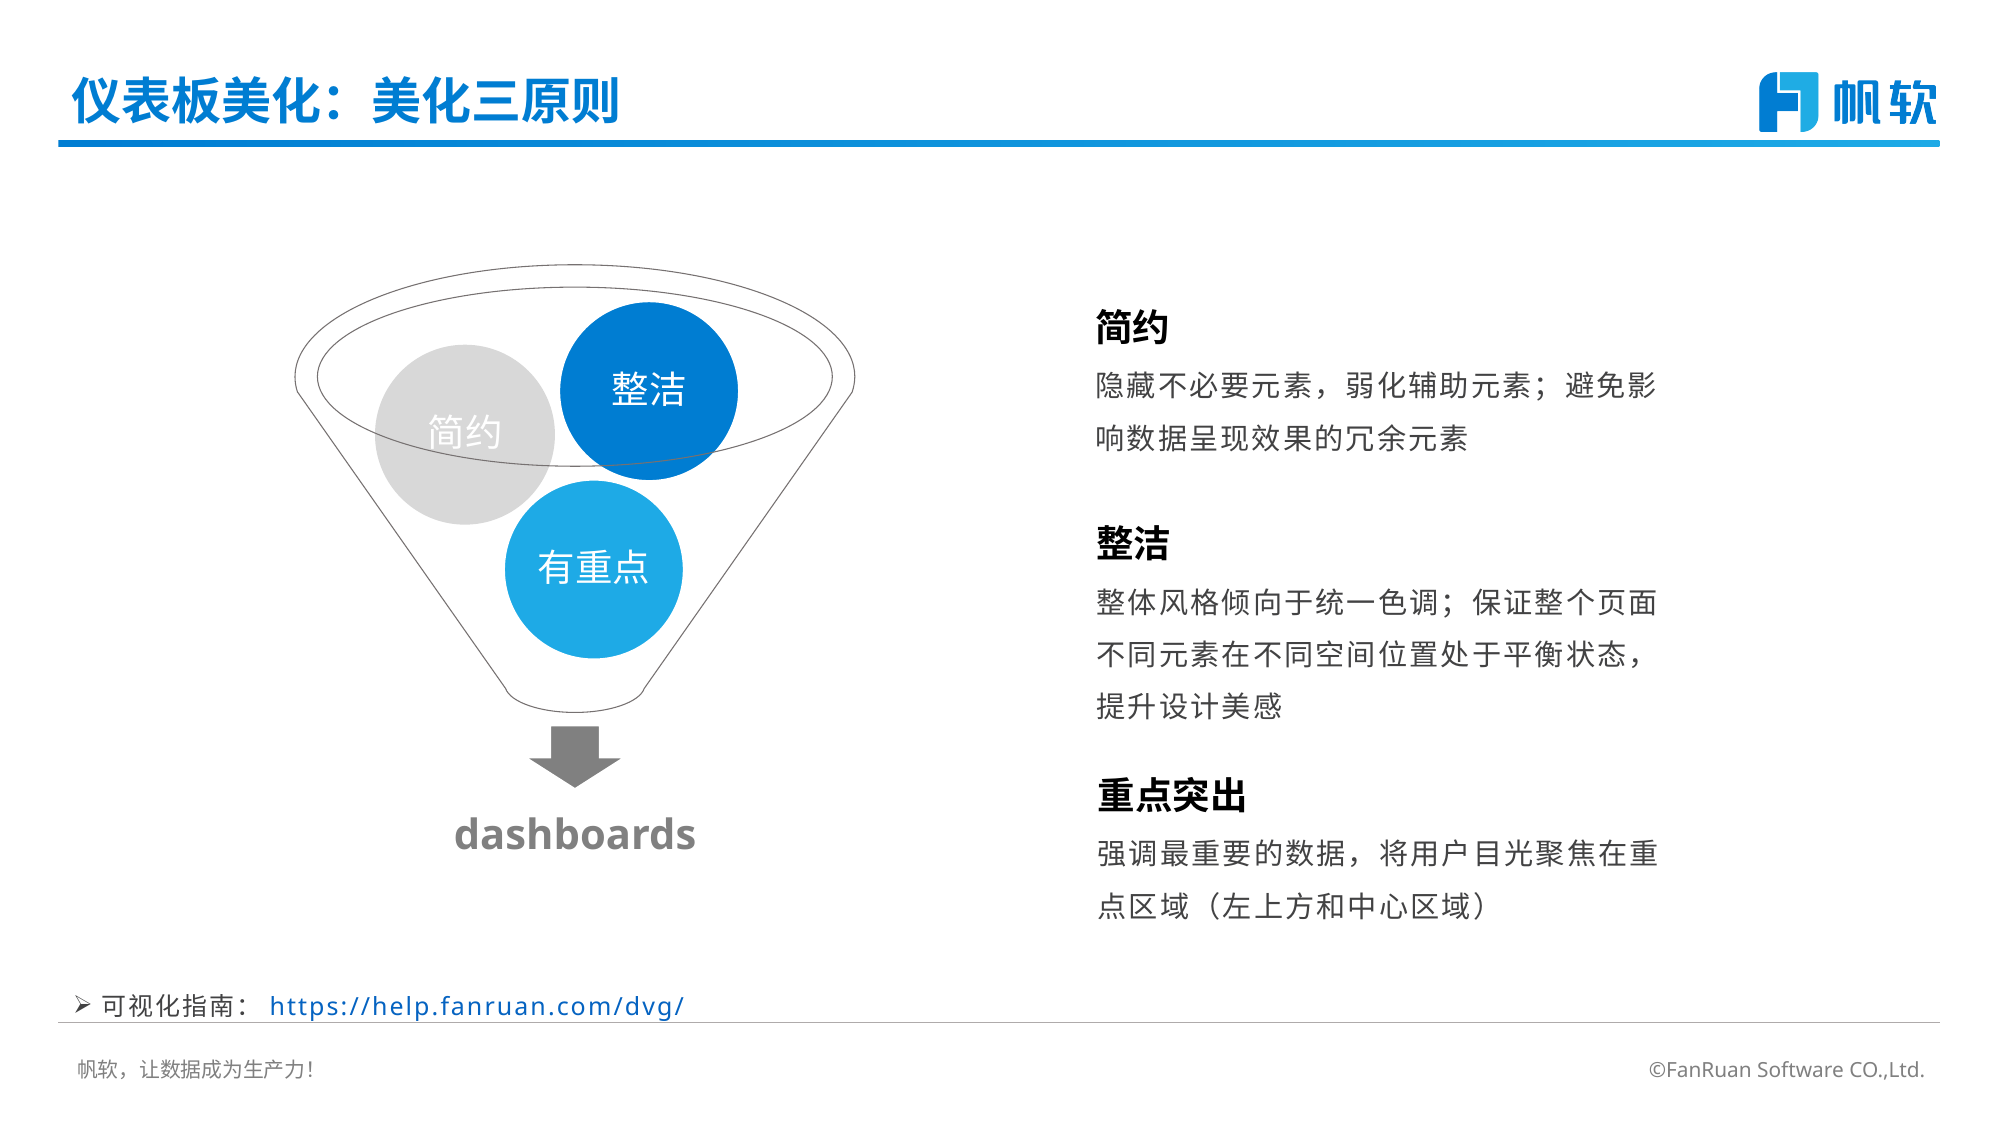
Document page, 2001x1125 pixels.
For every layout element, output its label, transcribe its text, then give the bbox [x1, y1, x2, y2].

text_box 可视化指南：https://help.fanruan.com/dvg/ [58, 983, 784, 1062]
text_box dashboards [335, 776, 816, 897]
picture [1033, 140, 1041, 146]
title 仪表板美化：美化三原则 [56, 67, 1696, 139]
text_box [294, 264, 855, 713]
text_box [1080, 296, 1694, 458]
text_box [1082, 764, 1696, 926]
picture [1756, 56, 1939, 148]
text_box 整洁 [559, 301, 740, 465]
text_box [318, 288, 832, 466]
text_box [1081, 512, 1695, 734]
text_box [525, 725, 625, 776]
text_box 简约 [375, 344, 555, 465]
